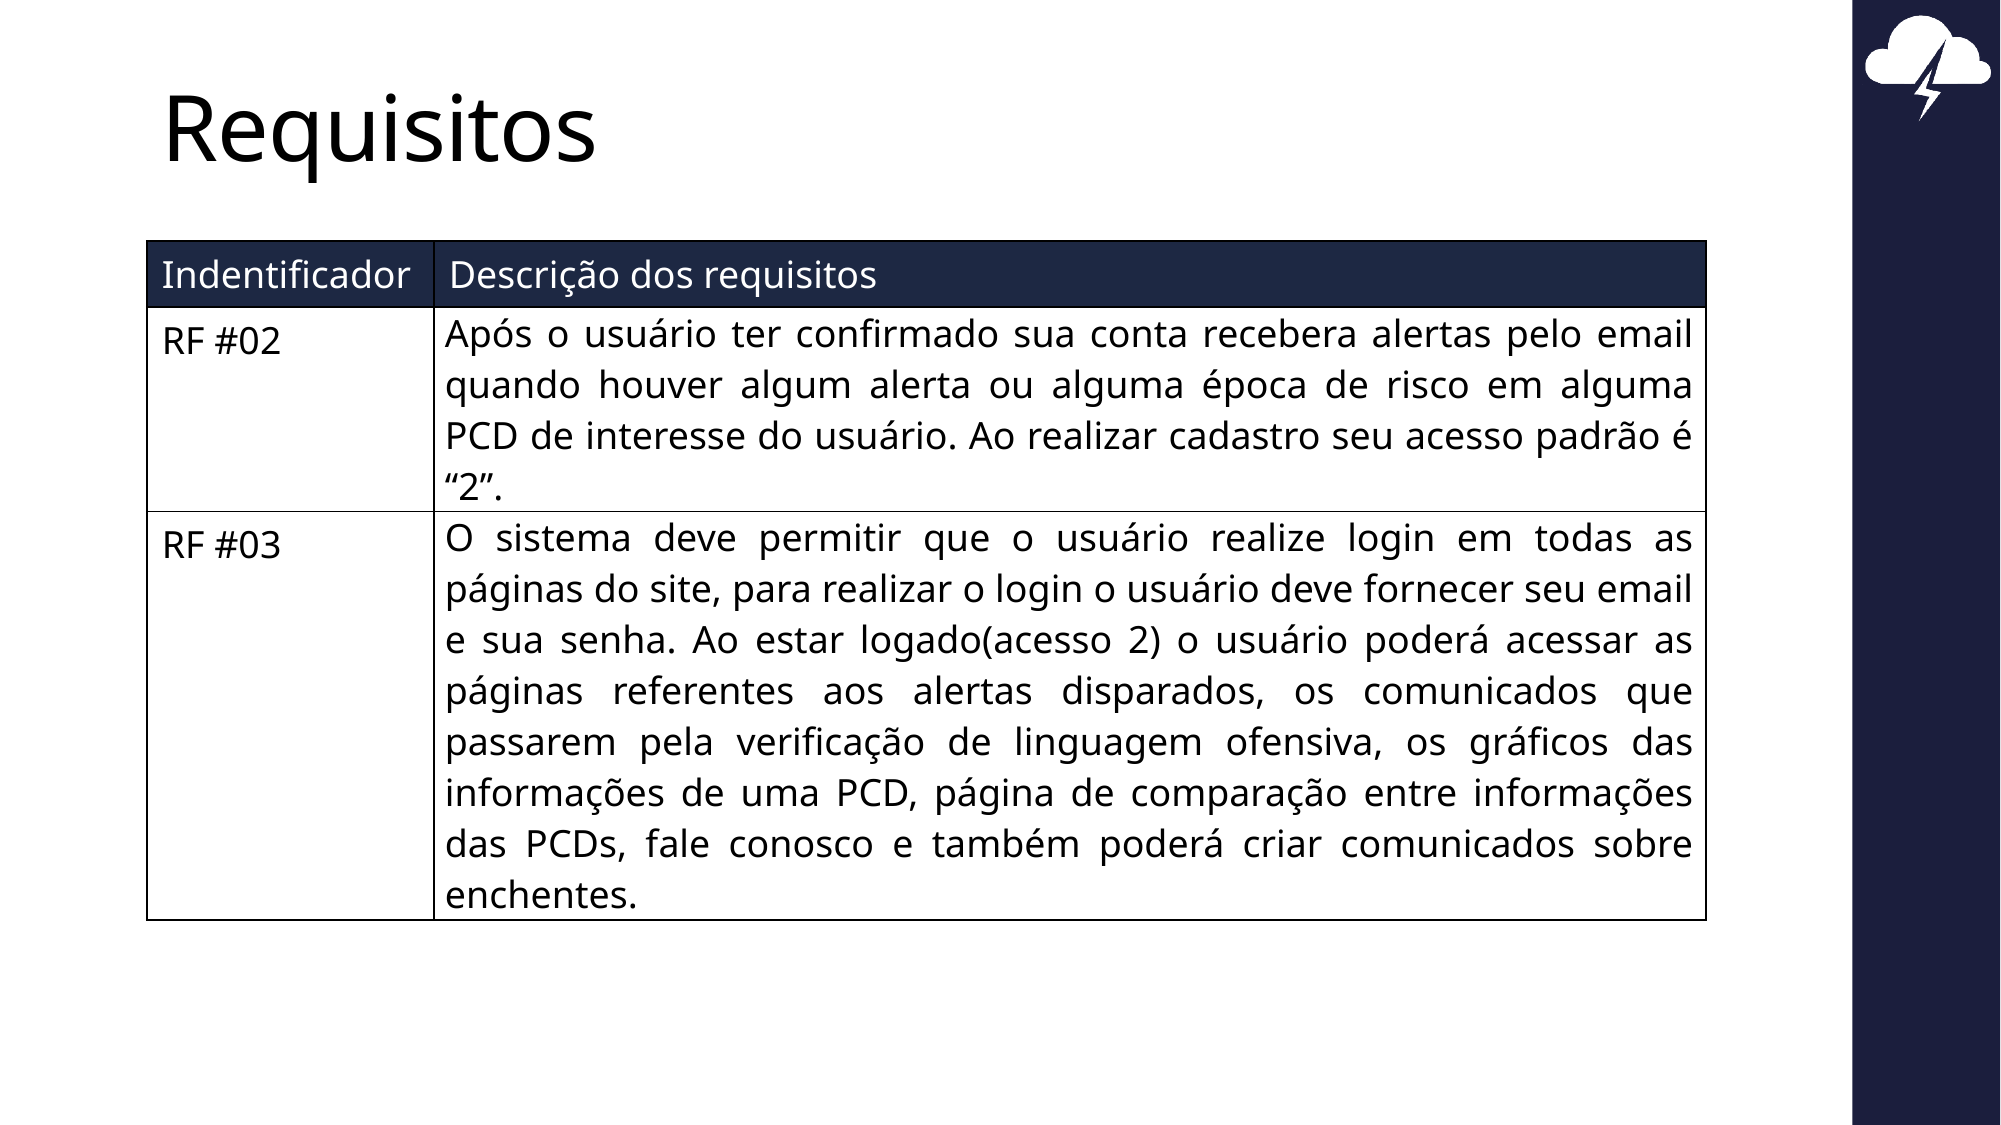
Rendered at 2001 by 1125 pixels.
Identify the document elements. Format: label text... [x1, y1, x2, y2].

table_header Indentificador [148, 242, 433, 306]
table_cell O sistema deve permitir que o usuário realize login em todas as páginas do site, para realizar o login o usuário deve fornecer seu email e sua senha. Ao estar logado(acesso 2) o usuário poderá acessar as páginas referentes aos alertas disparados, os comunicados que passarem pela verificação de linguagem ofensiva, os gráficos das informações de uma PCD, página de comparação entre informações das PCDs, fale conosco e também poderá criar comunicados sobre enchentes. [435, 512, 1705, 919]
table_cell Após o usuário ter confirmado sua conta recebera alertas pelo email quando houver algum alerta ou alguma época de risco em alguma PCD de interesse do usuário. Ao realizar cadastro seu acesso padrão é “2”. [435, 308, 1705, 511]
picture [1861, 11, 1993, 126]
title Requisitos [146, 60, 1737, 190]
table_cell RF #03 [148, 512, 433, 919]
table_header Descrição dos requisitos [435, 242, 1705, 306]
table_cell RF #02 [148, 308, 433, 511]
